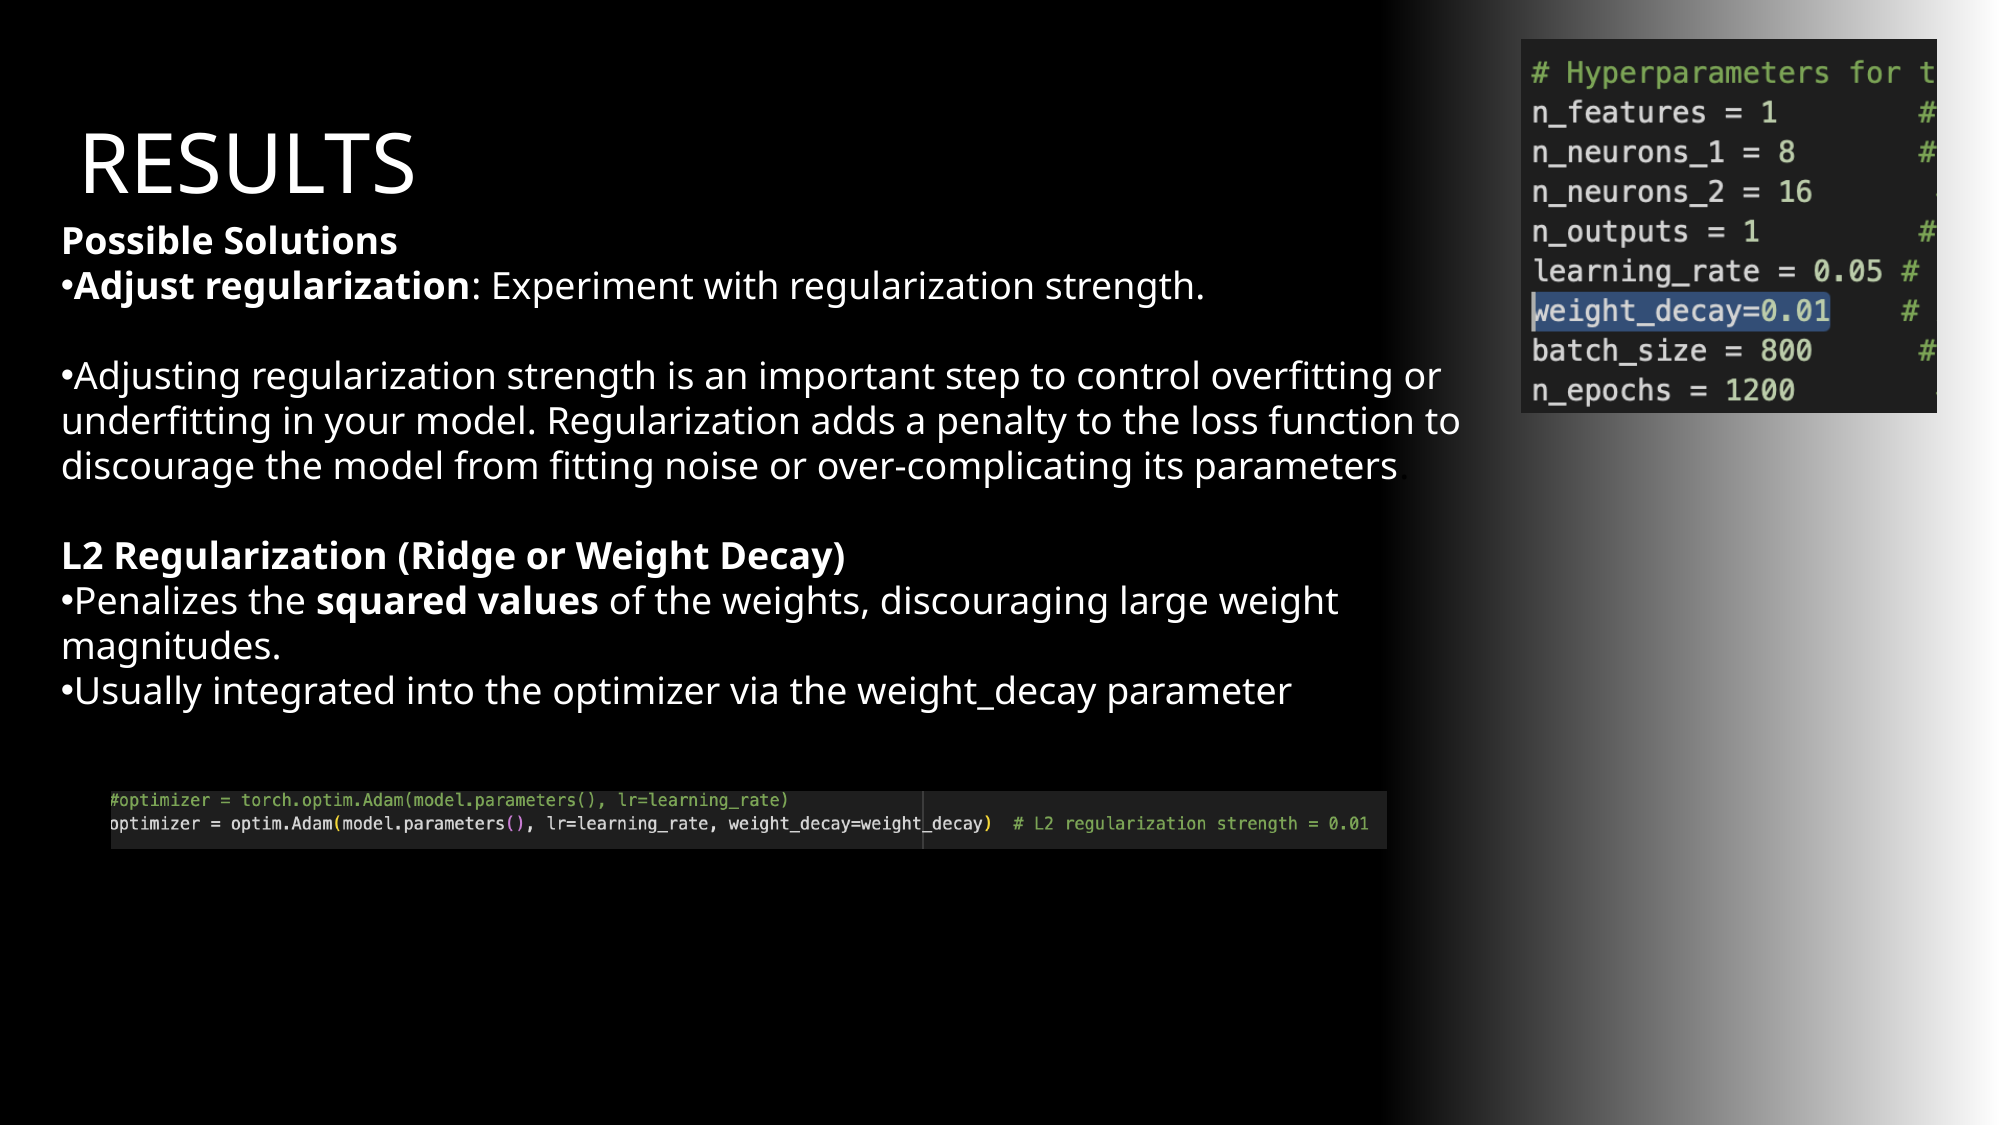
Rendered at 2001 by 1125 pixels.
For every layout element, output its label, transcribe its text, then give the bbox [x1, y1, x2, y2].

picture [1521, 39, 1937, 414]
text_box RESULTS [63, 114, 937, 209]
text_box Possible Solutions Adjust regularization: Experiment with regularization strength. Adjusting regularization strength is an important step to control overfitting or underfitting in your model. Regularization adds a penalty to the loss function to discourage the model from fitting noise or over-complicating its parameters. L2 Regularization (Ridge or Weight Decay) Penalizes the squared values of the weights, discouraging large weight magnitudes. Usually integrated into the optimizer via the weight_decay parameter. [46, 209, 1498, 765]
picture [110, 791, 1387, 850]
